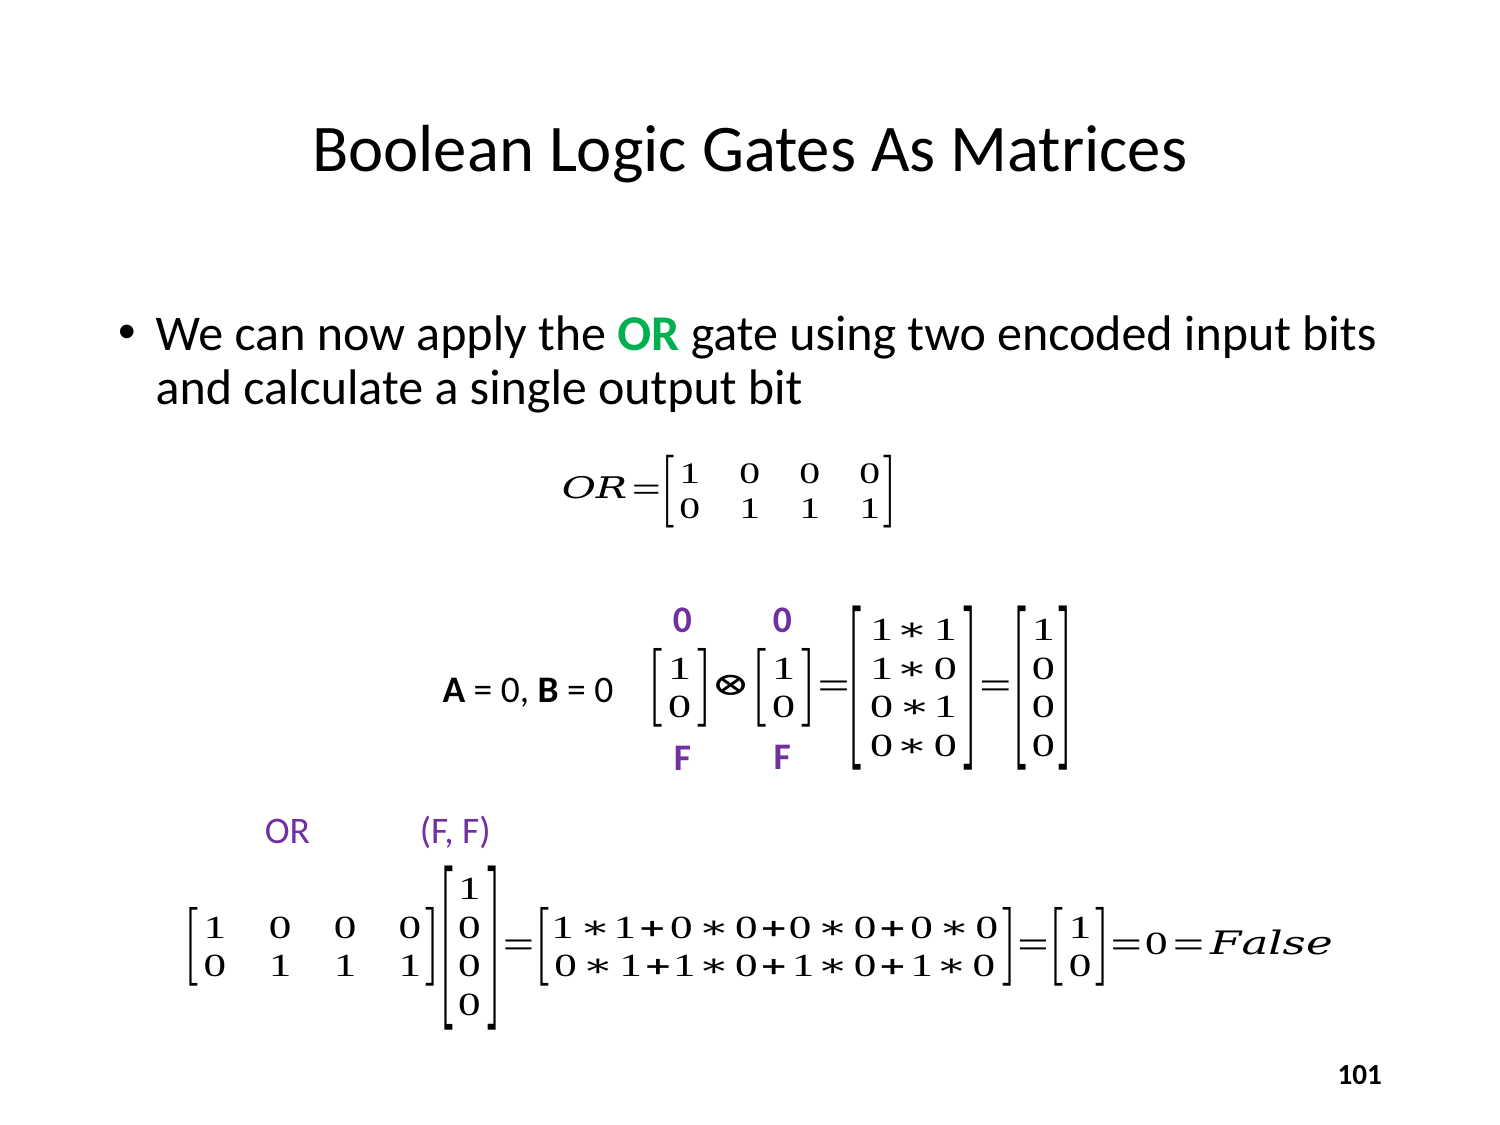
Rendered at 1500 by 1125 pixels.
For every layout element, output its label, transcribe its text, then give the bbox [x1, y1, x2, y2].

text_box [427, 587, 1073, 786]
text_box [186, 799, 1335, 1031]
slide_number 101 [1059, 1042, 1397, 1103]
title Boolean Logic Gates As Matrices [103, 59, 1397, 241]
list We can now apply the OR gate using two encoded input bits and calculate a single output bit [103, 299, 1397, 1014]
